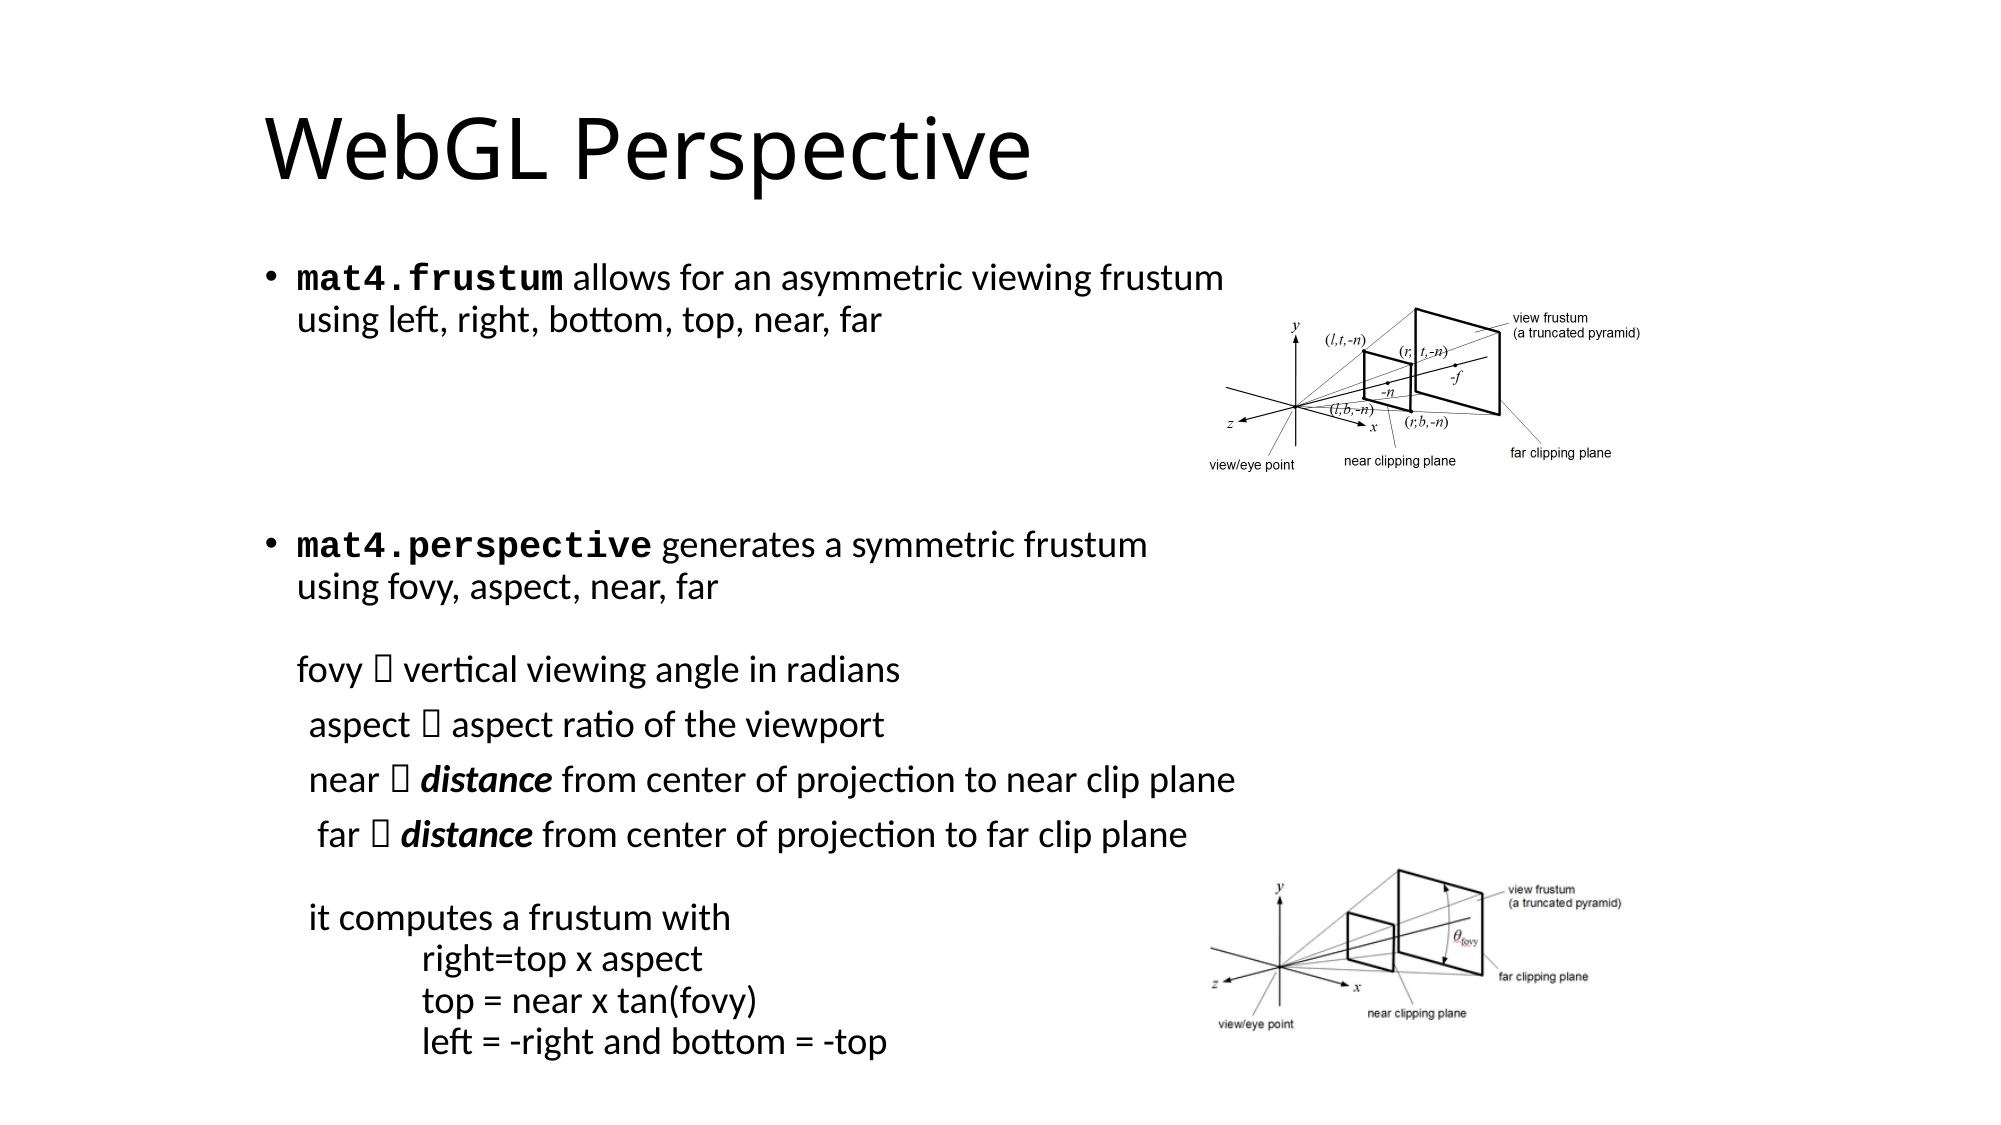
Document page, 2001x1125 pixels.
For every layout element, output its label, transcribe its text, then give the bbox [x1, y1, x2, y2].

list mat4.frustum allows for an asymmetric viewing frustum using left, right, bottom, top, near, far mat4.perspective generates a symmetric frustum using fovy, aspect, near, far fovy  vertical viewing angle in radians aspect  aspect ratio of the viewport near  distance from center of projection to near clip plane far  distance from center of projection to far clip plane it computes a frustum with right=top x aspect top = near x tan(fovy) left = -right and bottom = -top [249, 249, 1675, 1079]
picture [1193, 295, 1648, 487]
title WebGL Perspective [249, 77, 1712, 228]
picture [1193, 856, 1645, 1046]
